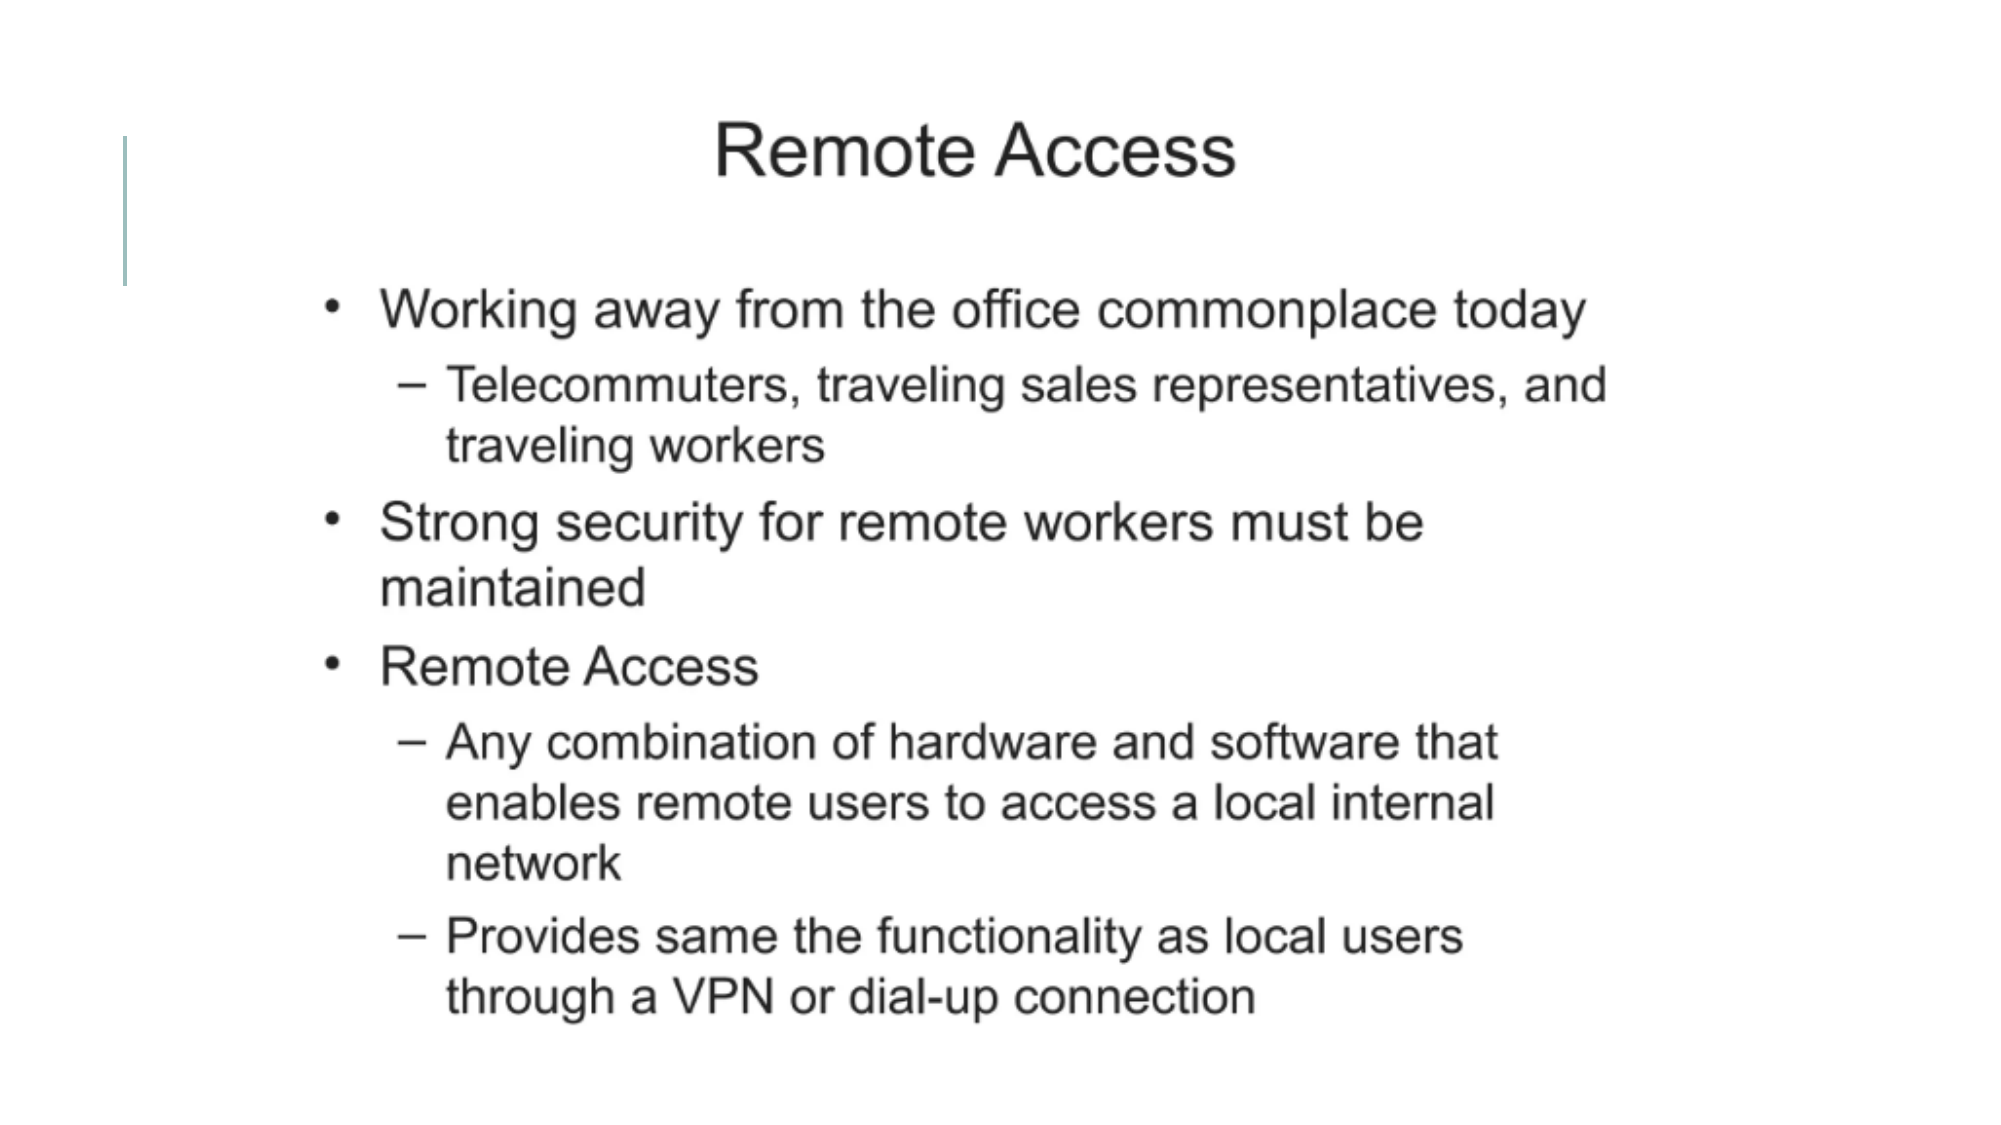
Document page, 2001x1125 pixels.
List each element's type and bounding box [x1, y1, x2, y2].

list [286, 93, 1664, 1038]
